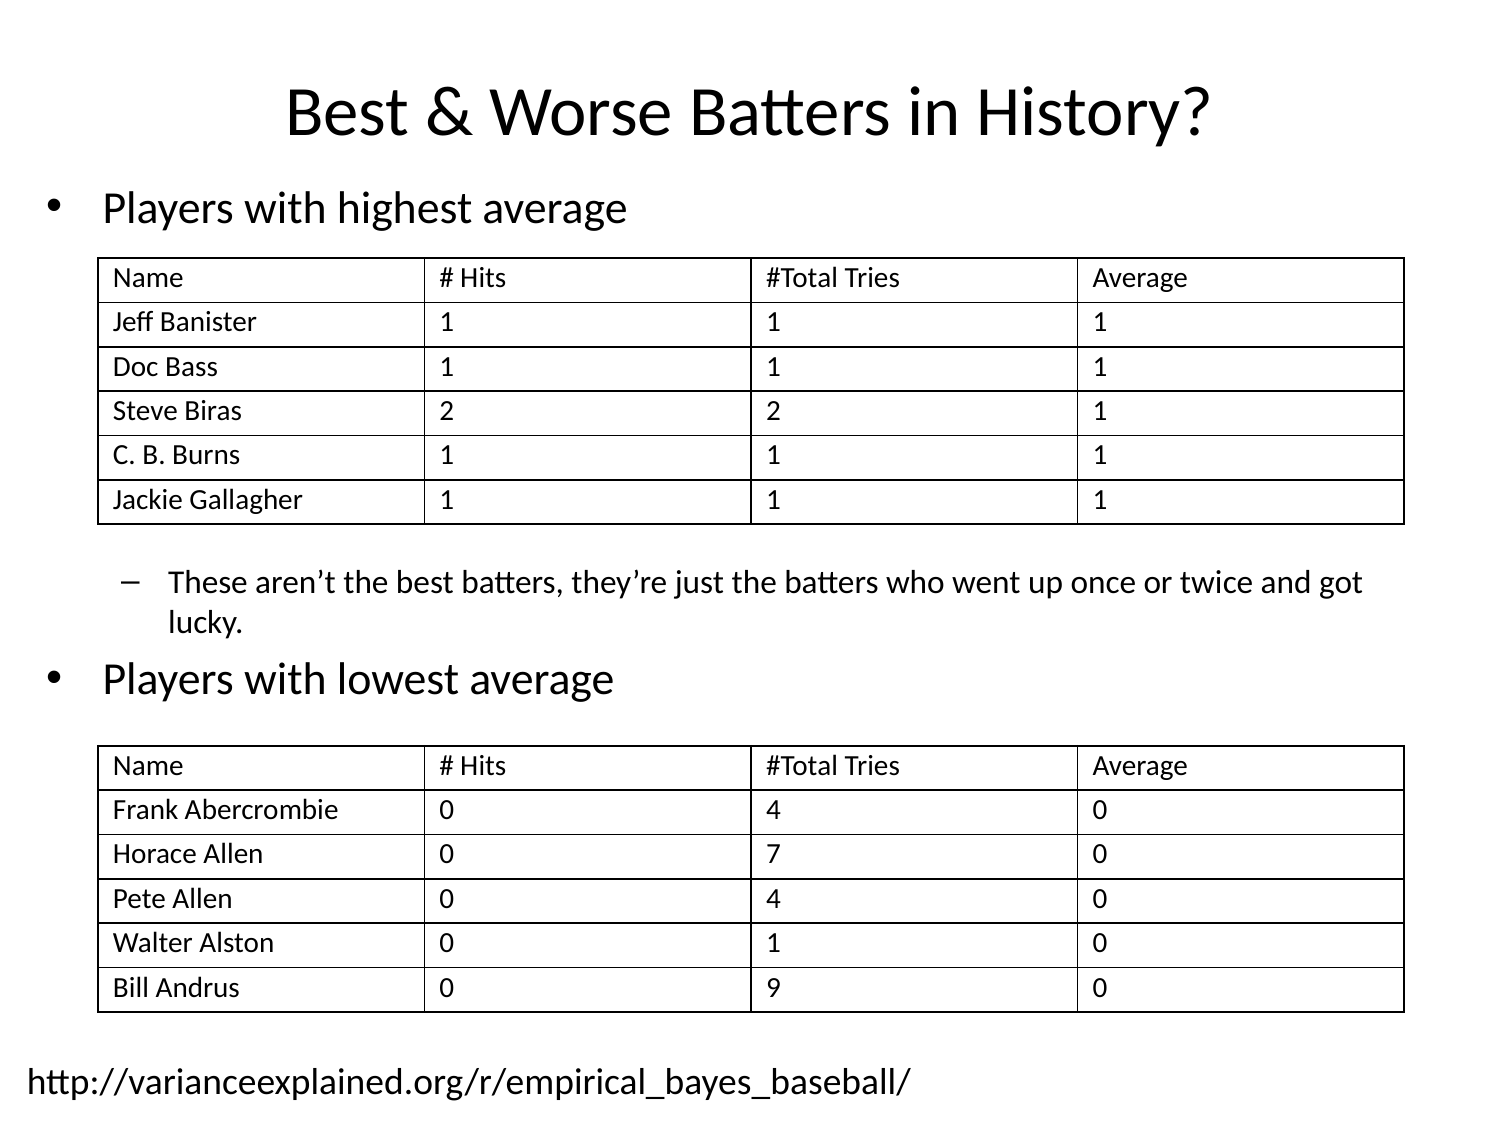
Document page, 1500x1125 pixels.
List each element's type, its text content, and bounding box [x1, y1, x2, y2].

table_cell 0 [425, 835, 750, 878]
table_cell 1 [752, 481, 1077, 523]
table_cell 1 [425, 481, 750, 523]
table_cell Jeff Banister [99, 303, 424, 346]
table_cell 1 [1078, 303, 1403, 346]
table_header Name [99, 747, 424, 789]
table_cell Frank Abercrombie [99, 791, 424, 834]
table_cell 1 [752, 348, 1077, 390]
table_cell Horace Allen [99, 835, 424, 878]
table_cell 0 [425, 880, 750, 922]
table_cell 1 [1078, 436, 1403, 479]
table_cell 1 [752, 303, 1077, 346]
text_box http://varianceexplained.org/r/empirical_bayes_baseball/ [12, 1049, 927, 1110]
table_cell 1 [425, 303, 750, 346]
table_cell 1 [1078, 392, 1403, 435]
table_cell C. B. Burns [99, 436, 424, 479]
table_cell Walter Alston [99, 924, 424, 967]
table_cell 1 [752, 436, 1077, 479]
table_header # Hits [425, 259, 750, 302]
table_cell 1 [425, 348, 750, 390]
table_cell Pete Allen [99, 880, 424, 922]
table_header Name [99, 259, 424, 302]
table_header # Hits [425, 747, 750, 789]
table_cell 0 [425, 791, 750, 834]
table_cell 1 [425, 436, 750, 479]
table_cell 4 [752, 791, 1077, 834]
table_header Average [1078, 747, 1403, 789]
table_cell 0 [1078, 924, 1403, 967]
table_cell 7 [752, 835, 1077, 878]
title Best & Worse Batters in History? [75, 13, 1425, 202]
table_header #Total Tries [752, 747, 1077, 789]
table_cell 2 [752, 392, 1077, 435]
table_cell Jackie Gallagher [99, 481, 424, 523]
table_cell 4 [752, 880, 1077, 922]
table_cell 9 [752, 968, 1077, 1011]
table_cell 0 [1078, 968, 1403, 1011]
table_cell Doc Bass [99, 348, 424, 390]
table_header Average [1078, 259, 1403, 302]
table_cell 1 [1078, 348, 1403, 390]
table_cell 0 [1078, 880, 1403, 922]
table_cell Steve Biras [99, 392, 424, 435]
table_cell 0 [1078, 791, 1403, 834]
table_cell 0 [1078, 835, 1403, 878]
table_cell 0 [425, 968, 750, 1011]
table_cell 1 [752, 924, 1077, 967]
table_cell 1 [1078, 481, 1403, 523]
list Players with highest average These aren’t the best batters, they’re just the batters who went up once or twice and got lucky. Players with lowest average [31, 170, 1382, 913]
table_header #Total Tries [752, 259, 1077, 302]
table_cell 2 [425, 392, 750, 435]
table_cell 0 [425, 924, 750, 967]
table_cell Bill Andrus [99, 968, 424, 1011]
